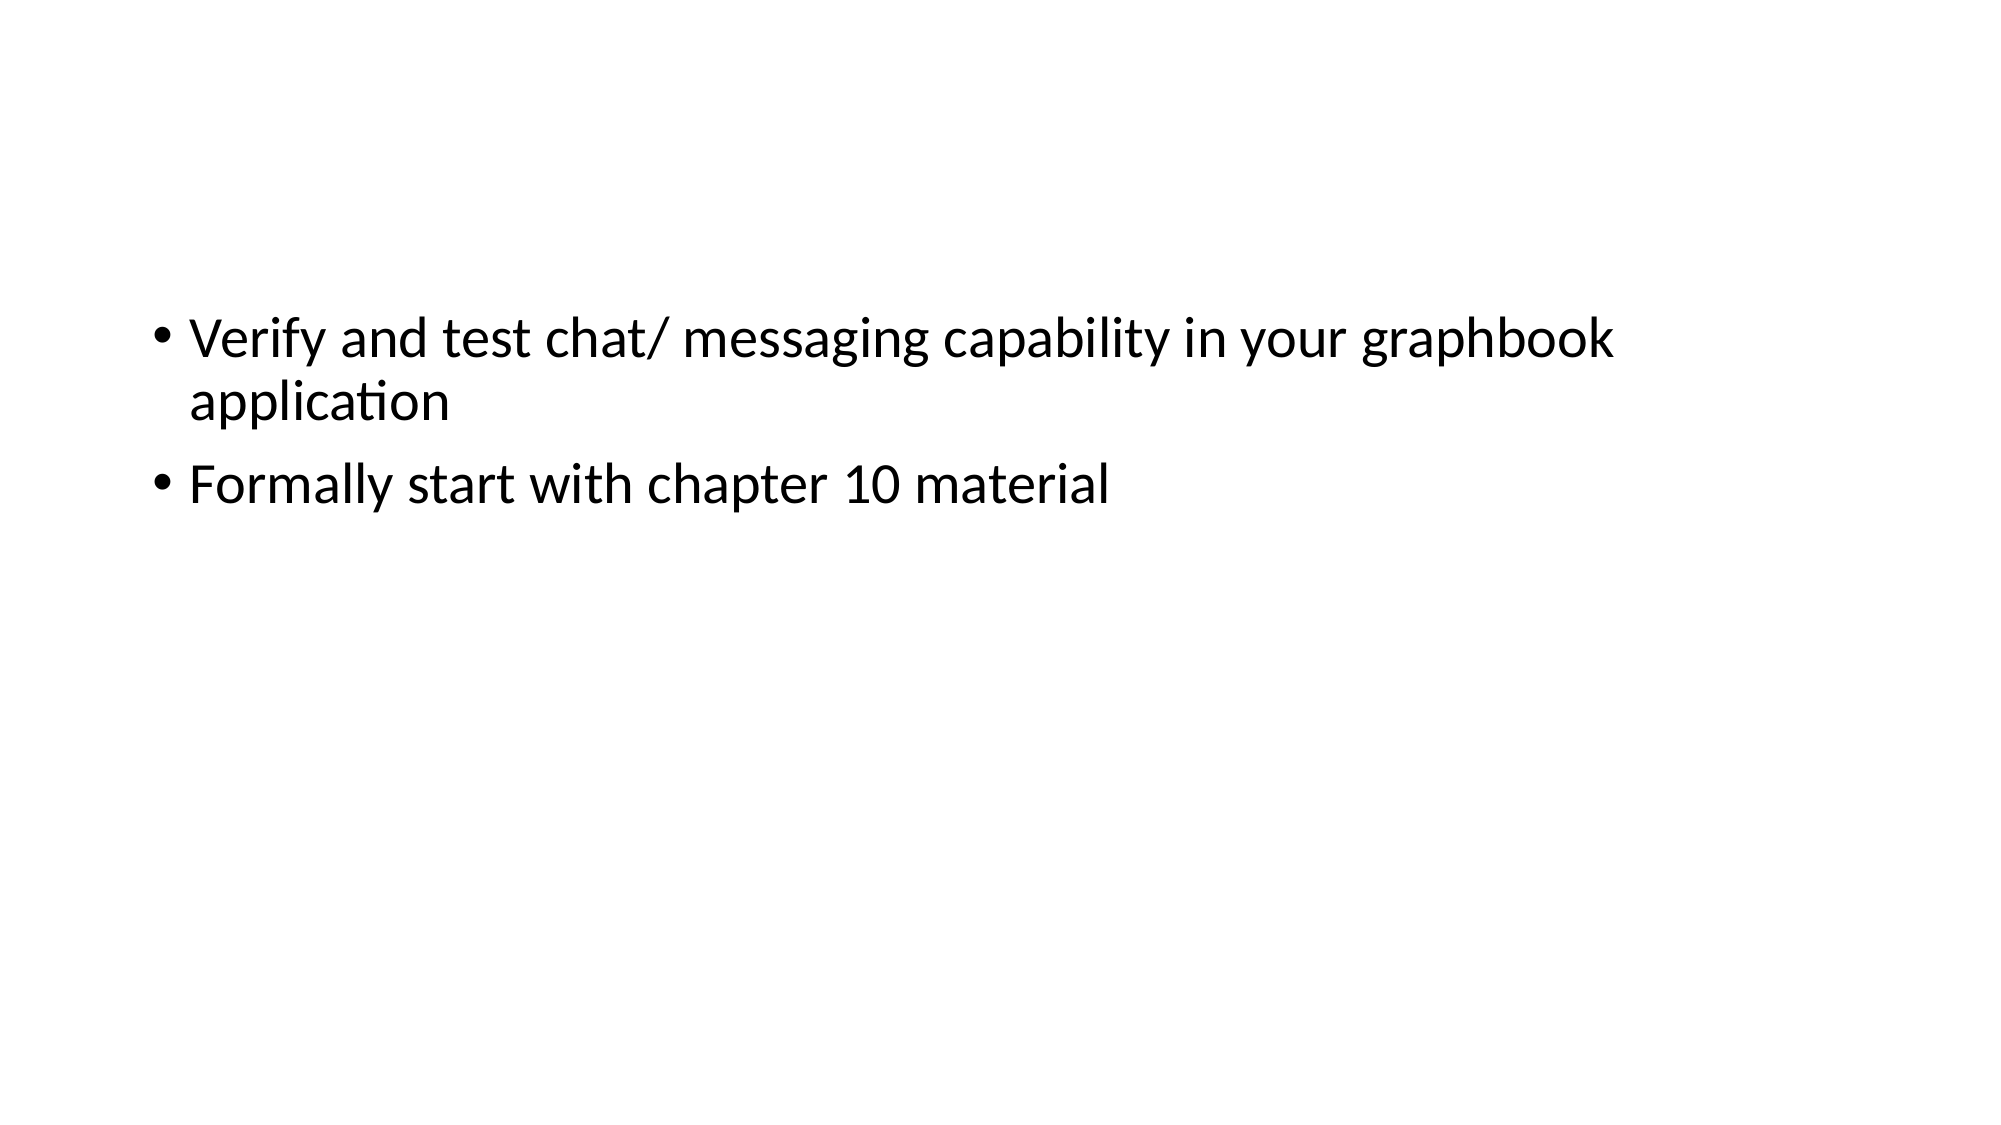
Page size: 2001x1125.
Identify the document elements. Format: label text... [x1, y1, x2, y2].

list Verify and test chat/ messaging capability in your graphbook application Formally start with chapter 10 material [137, 299, 1863, 1014]
